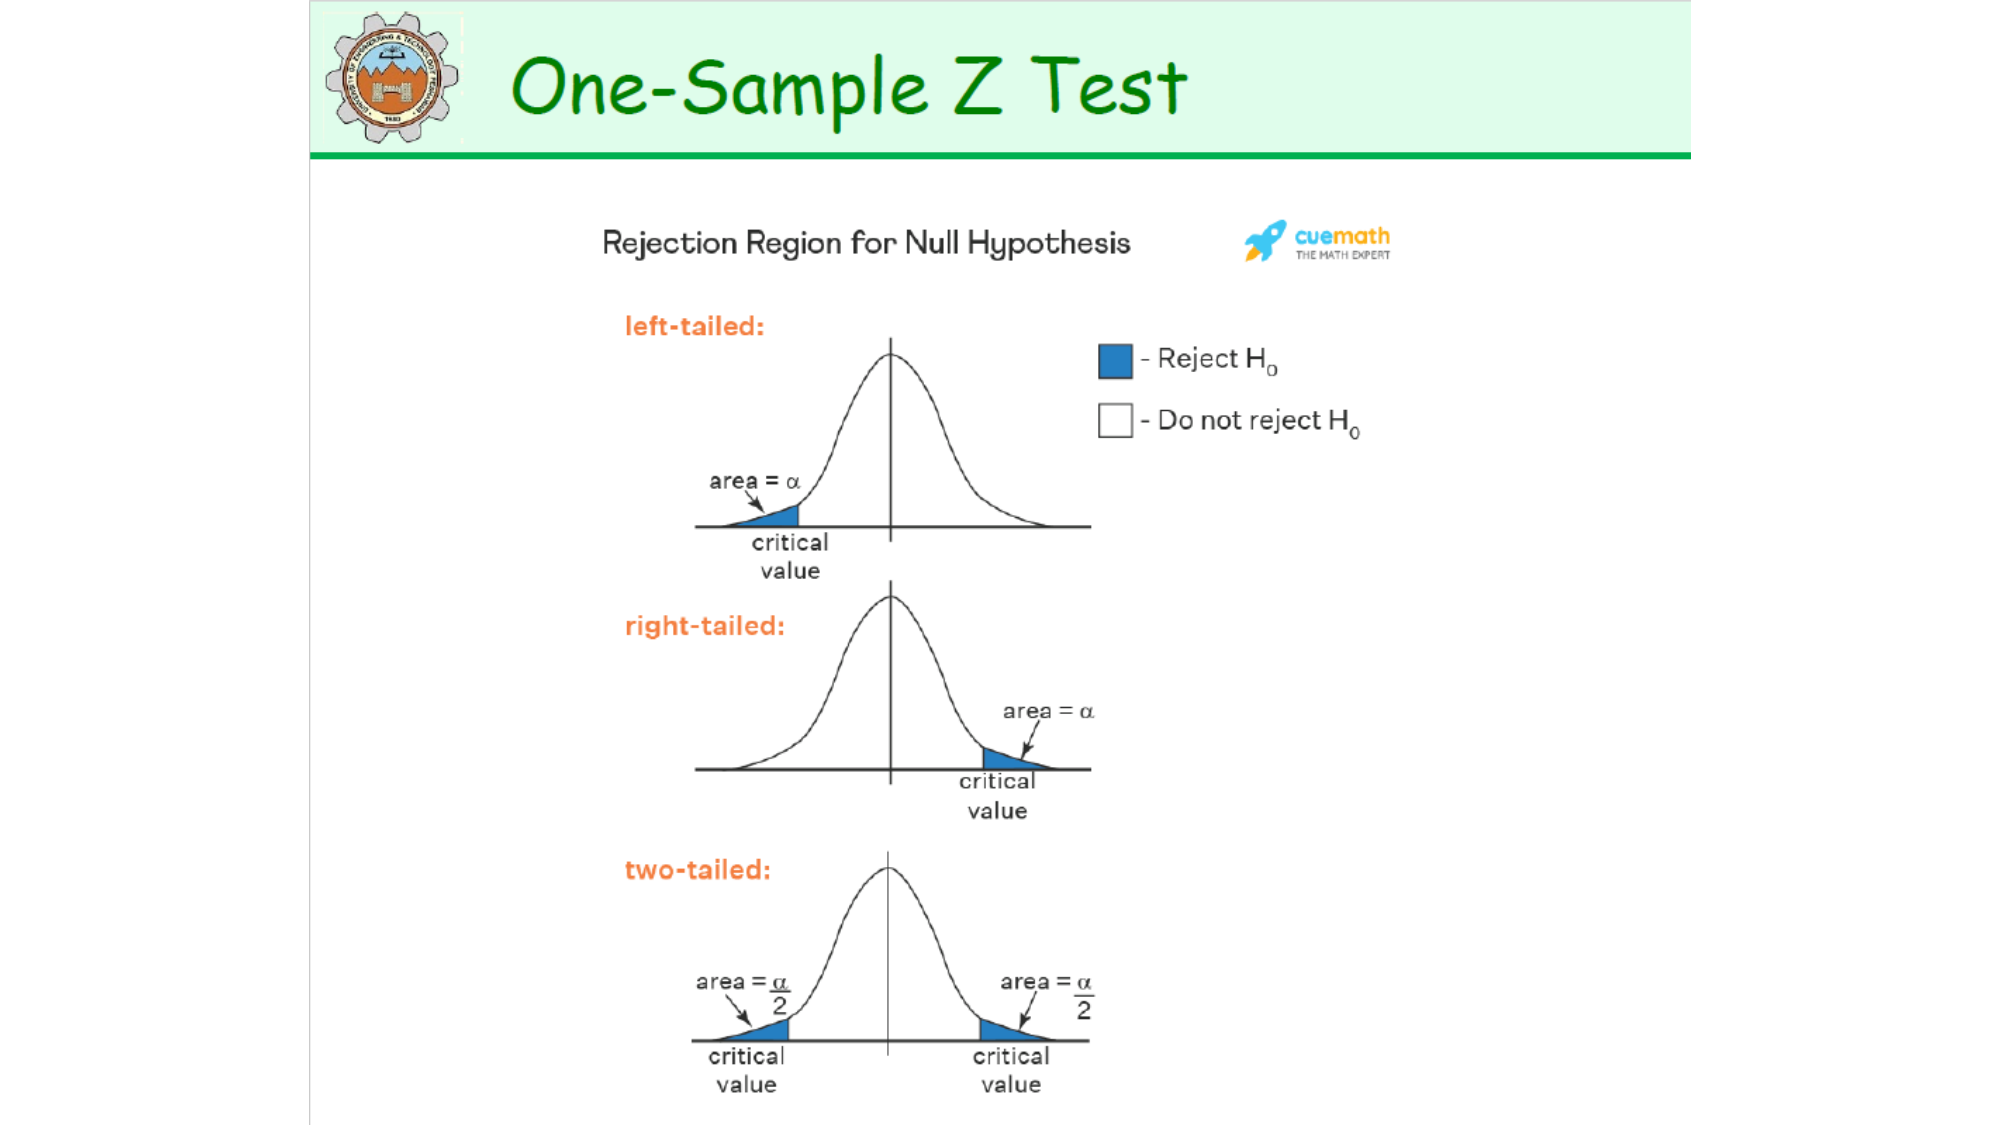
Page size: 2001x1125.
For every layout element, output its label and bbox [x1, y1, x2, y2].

picture [309, 0, 1691, 1125]
